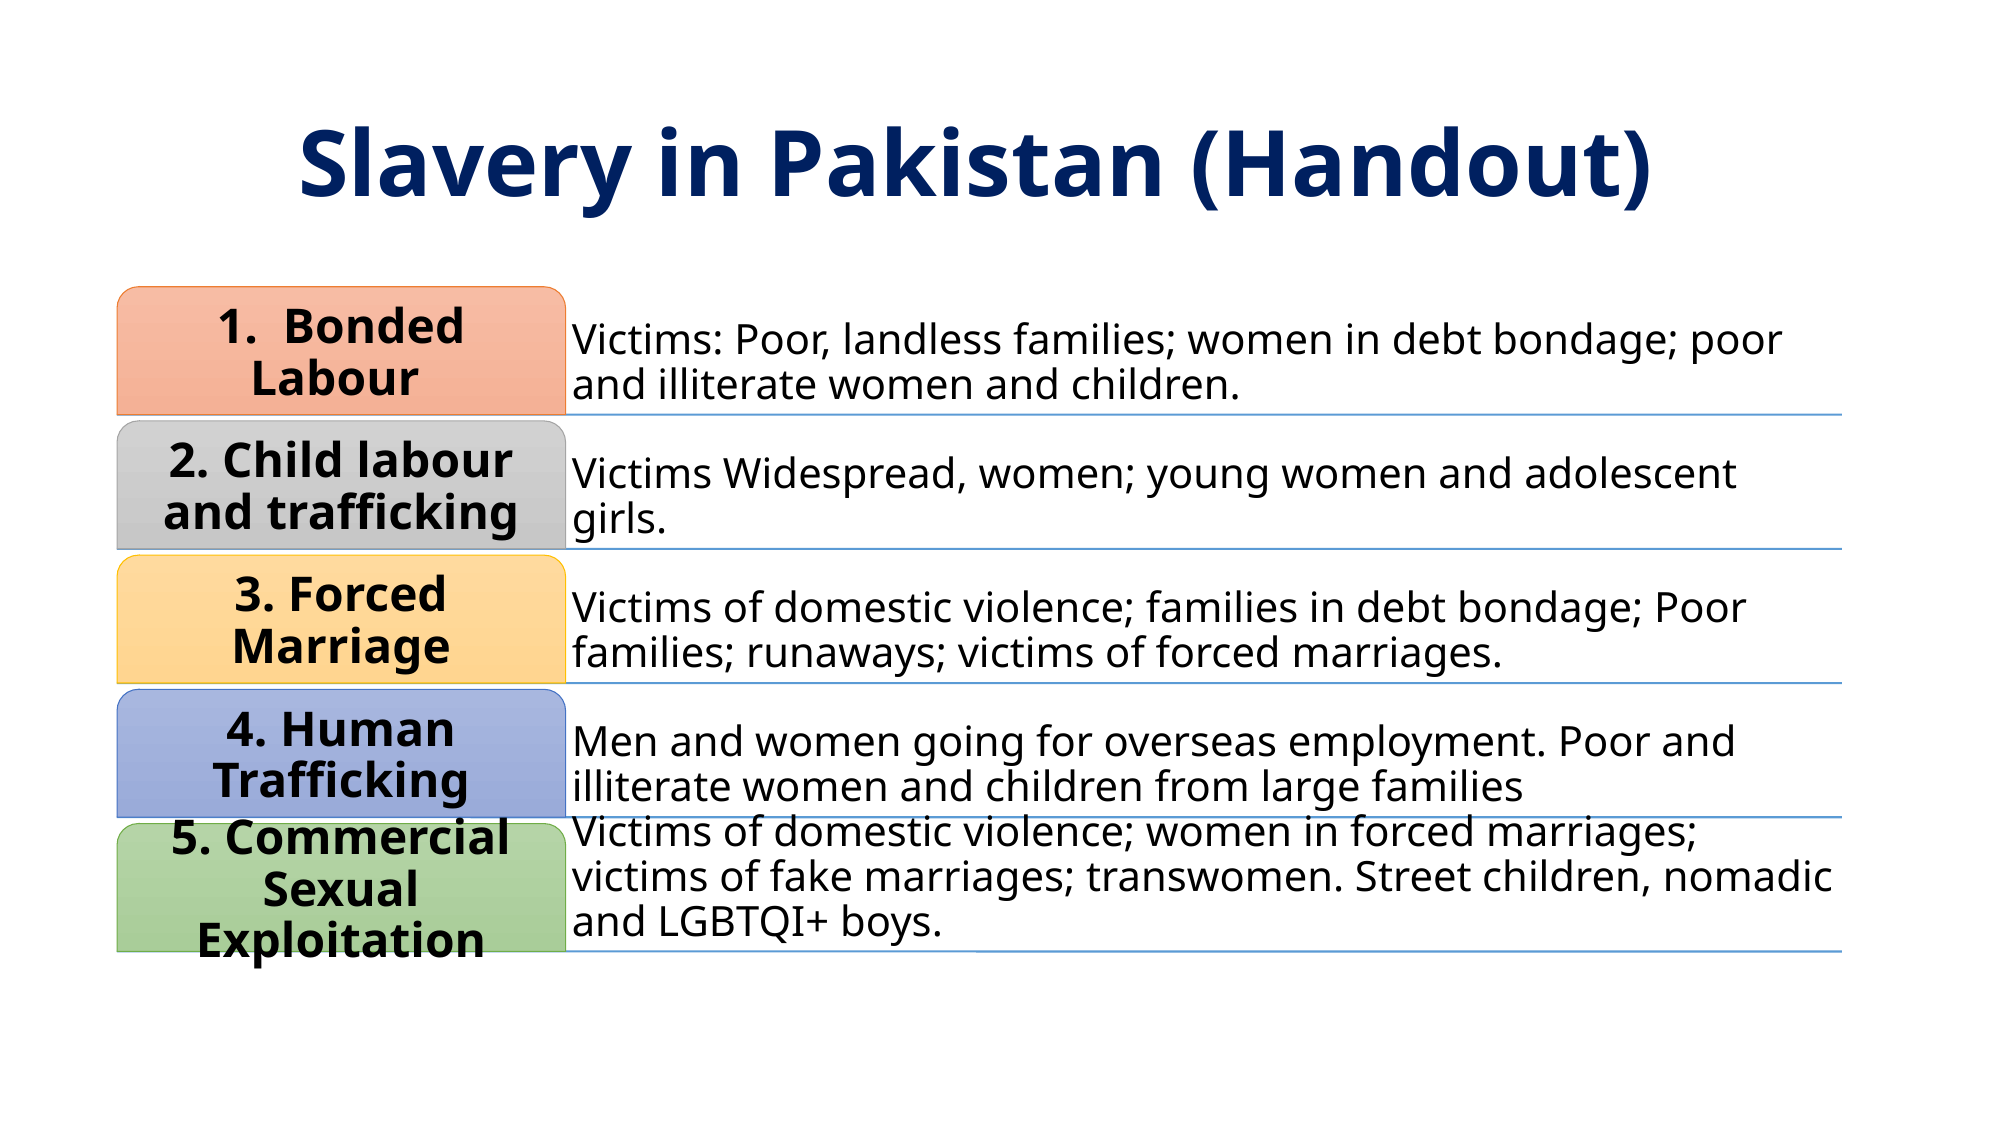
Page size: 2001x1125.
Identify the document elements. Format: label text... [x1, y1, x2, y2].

title Slavery in Pakistan (Handout) [137, 58, 1863, 276]
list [116, 286, 1842, 952]
